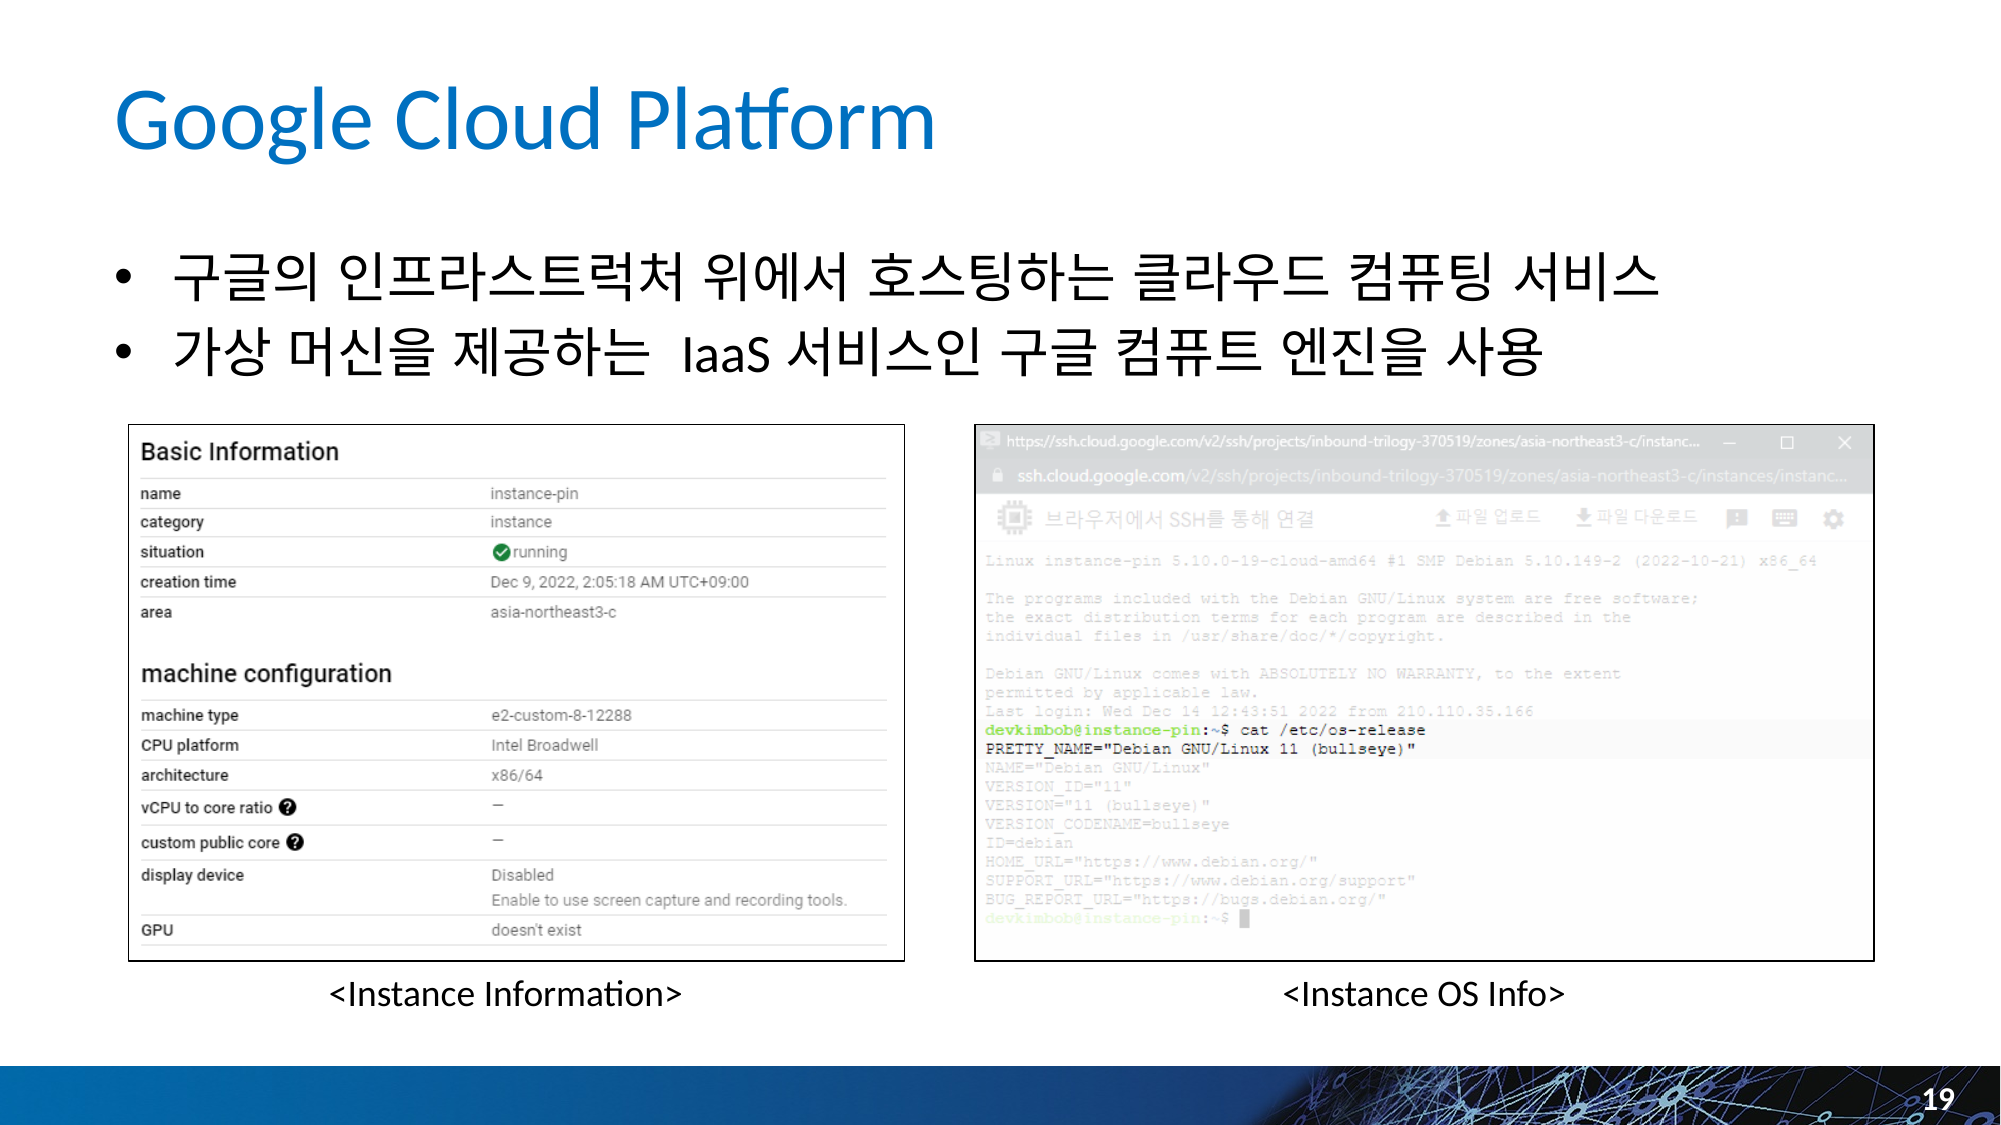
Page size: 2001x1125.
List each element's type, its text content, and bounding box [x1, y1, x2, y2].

title Google Cloud Platform [99, 45, 1745, 200]
slide_number 19 [1519, 1067, 1970, 1125]
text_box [125, 424, 1875, 1023]
picture [0, 1066, 2001, 1125]
list 구글의 인프라스트럭처 위에서 호스팅하는 클라우드 컴퓨팅 서비스 가상 머신을 제공하는 IaaS서비스인 구글 컴퓨트 엔진을 사용 [99, 235, 1900, 1050]
